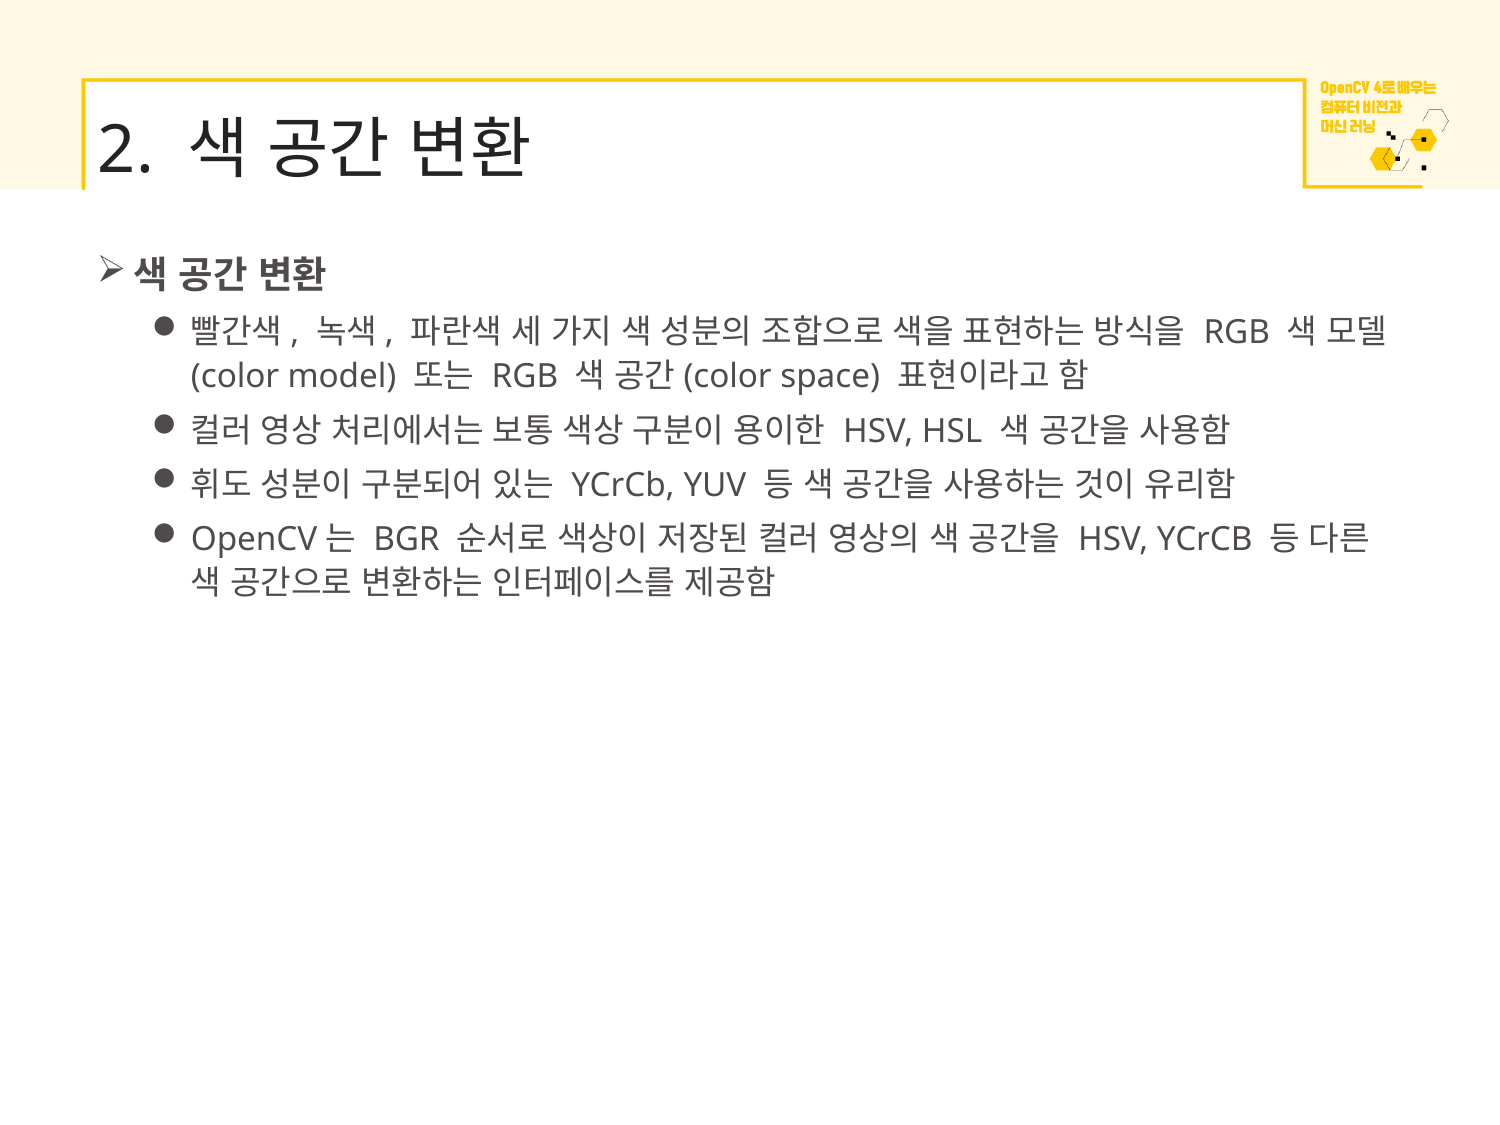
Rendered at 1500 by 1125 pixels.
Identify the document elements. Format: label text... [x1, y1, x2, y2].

list 색 공간 변환 빨간색, 녹색, 파란색 세 가지 색 성분의 조합으로 색을 표현하는 방식을 RGB 색 모델(color model) 또는 RGB 색 공간(color space) 표현이라고 함 컬러 영상 처리에서는 보통 색상 구분이 용이한 HSV, HSL 색 공간을 사용함 휘도 성분이 구분되어 있는 YCrCb, YUV 등 색 공간을 사용하는 것이 유리함 OpenCV는 BGR 순서로 색상이 저장된 컬러 영상의 색 공간을 HSV, YCrCB 등 다른 색 공간으로 변환하는 인터페이스를 제공함 [81, 239, 1412, 1054]
picture [0, 0, 1500, 1125]
title 2. 색 공간 변환 [82, 61, 1413, 193]
